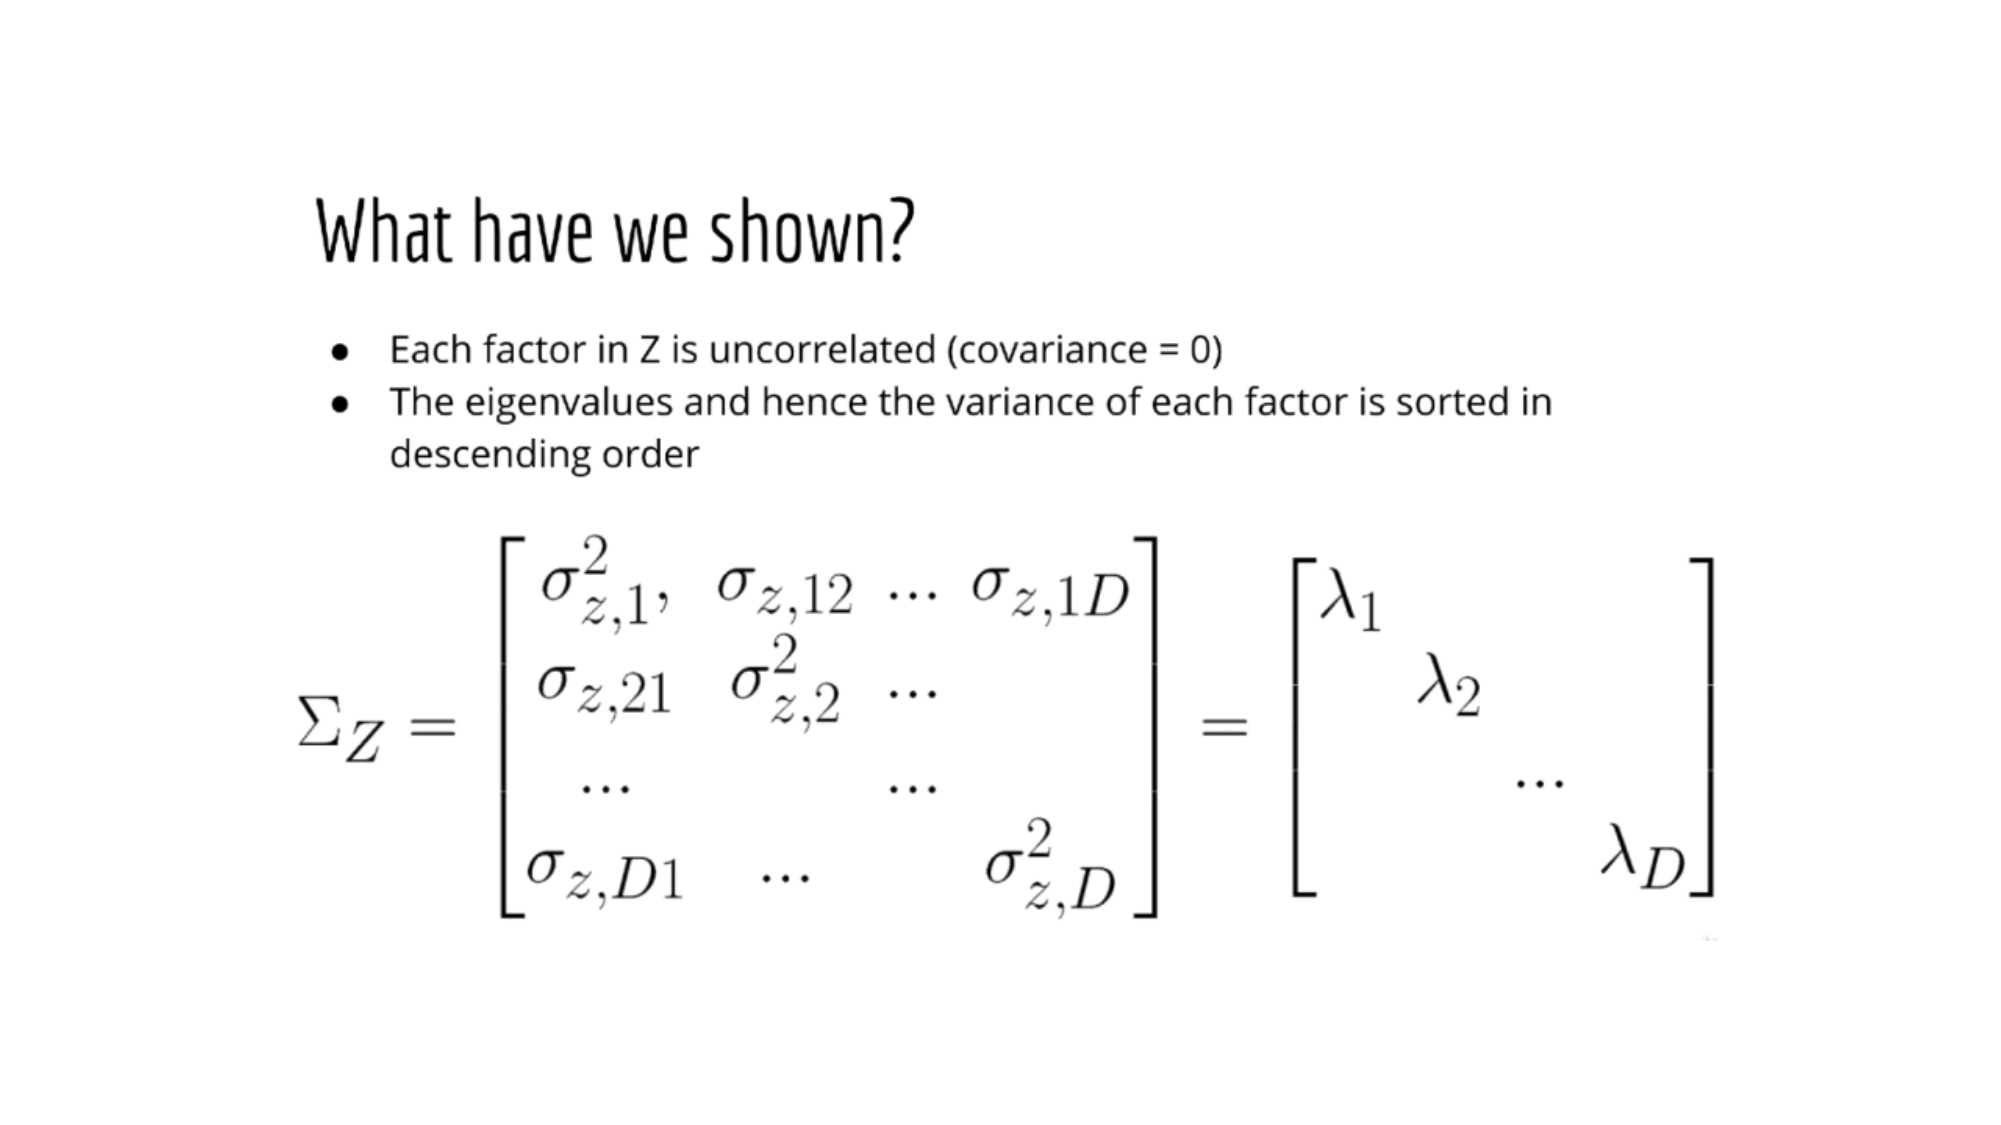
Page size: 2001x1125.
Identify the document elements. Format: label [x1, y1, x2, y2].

picture [267, 184, 1733, 941]
